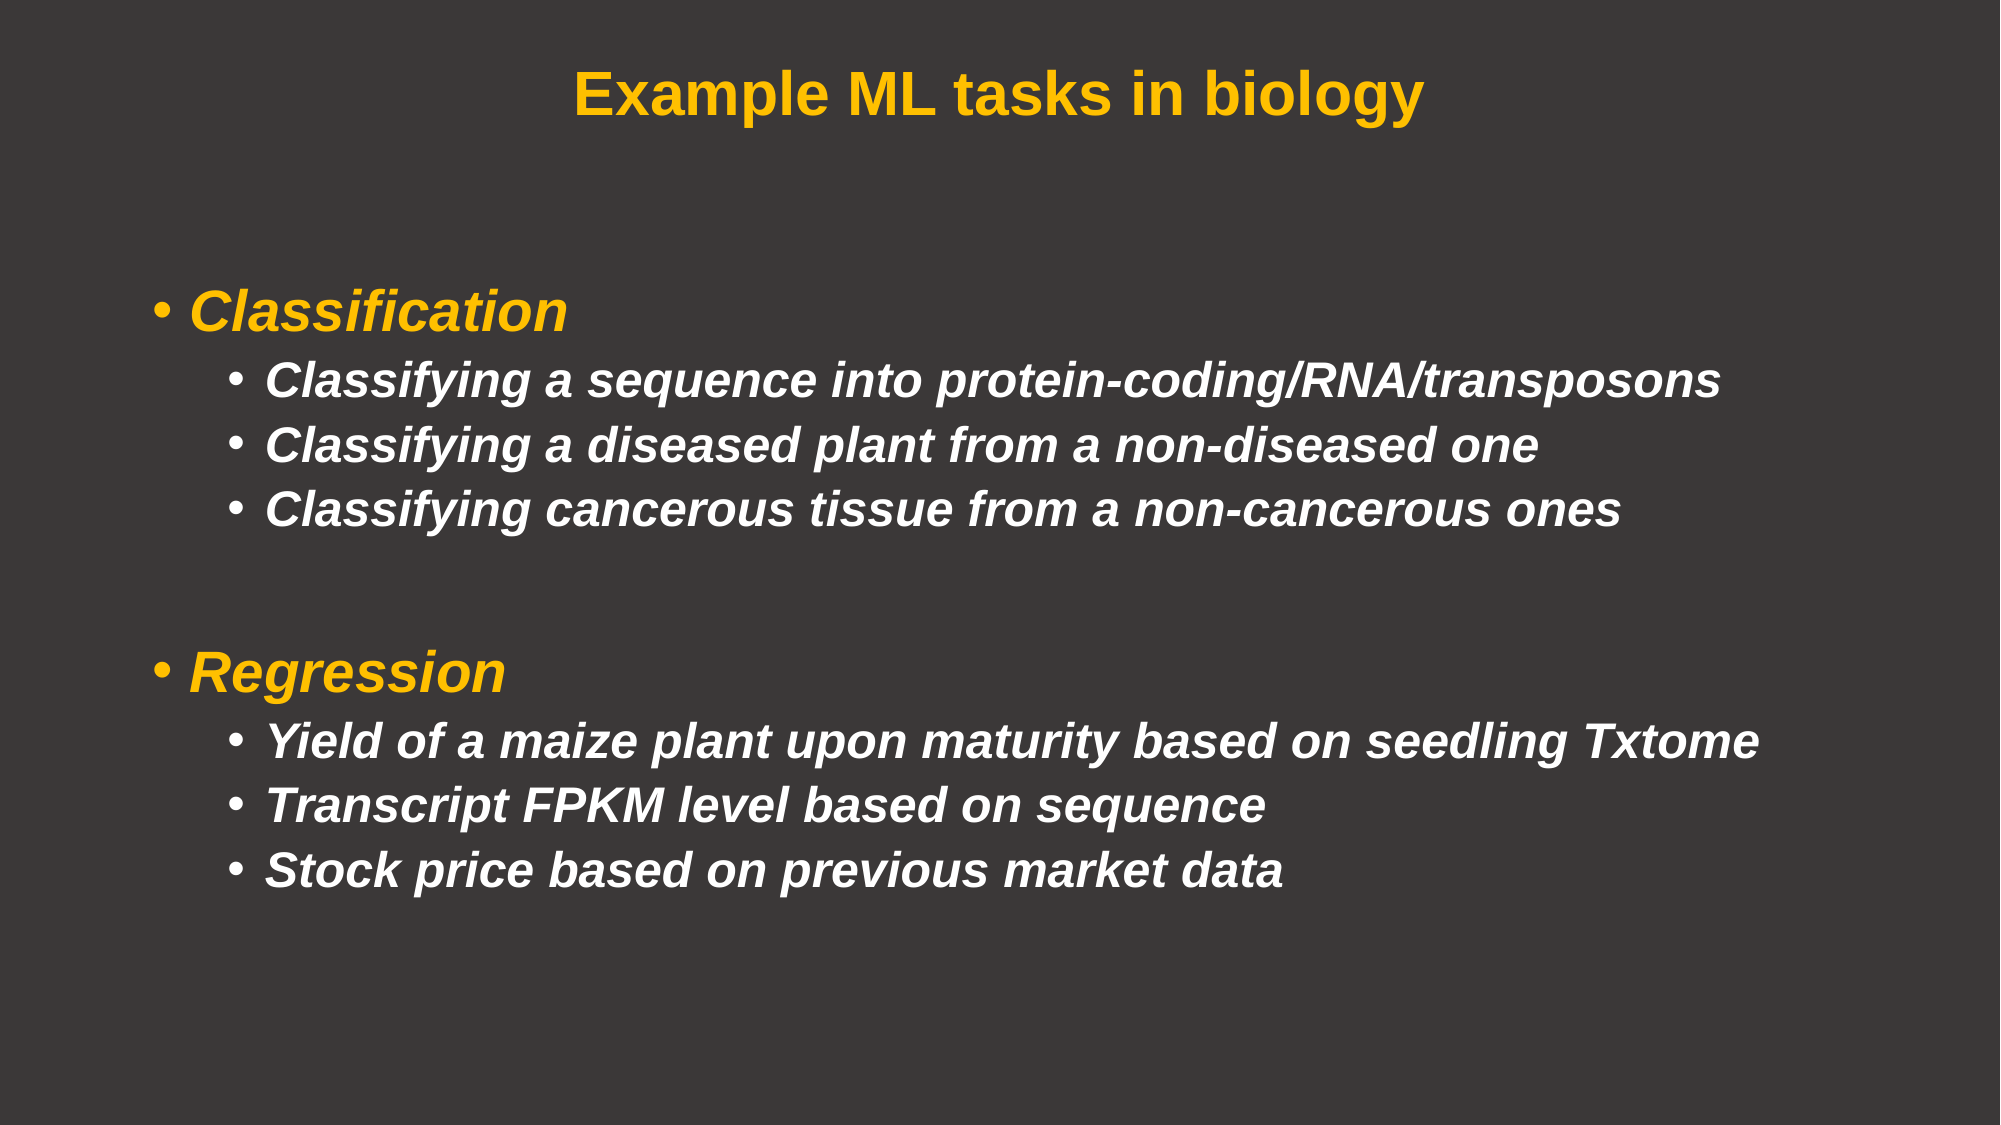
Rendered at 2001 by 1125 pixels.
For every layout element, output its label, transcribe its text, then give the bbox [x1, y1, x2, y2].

list Classification Classifying a sequence into protein-coding/RNA/transposons Classifying a diseased plant from a non-diseased one Classifying cancerous tissue from a non-cancerous ones Regression Yield of a maize plant upon maturity based on seedling Txtome Transcript FPKM level based on sequence Stock price based on previous market data [137, 273, 1863, 950]
title Example ML tasks in biology [137, 49, 1863, 142]
